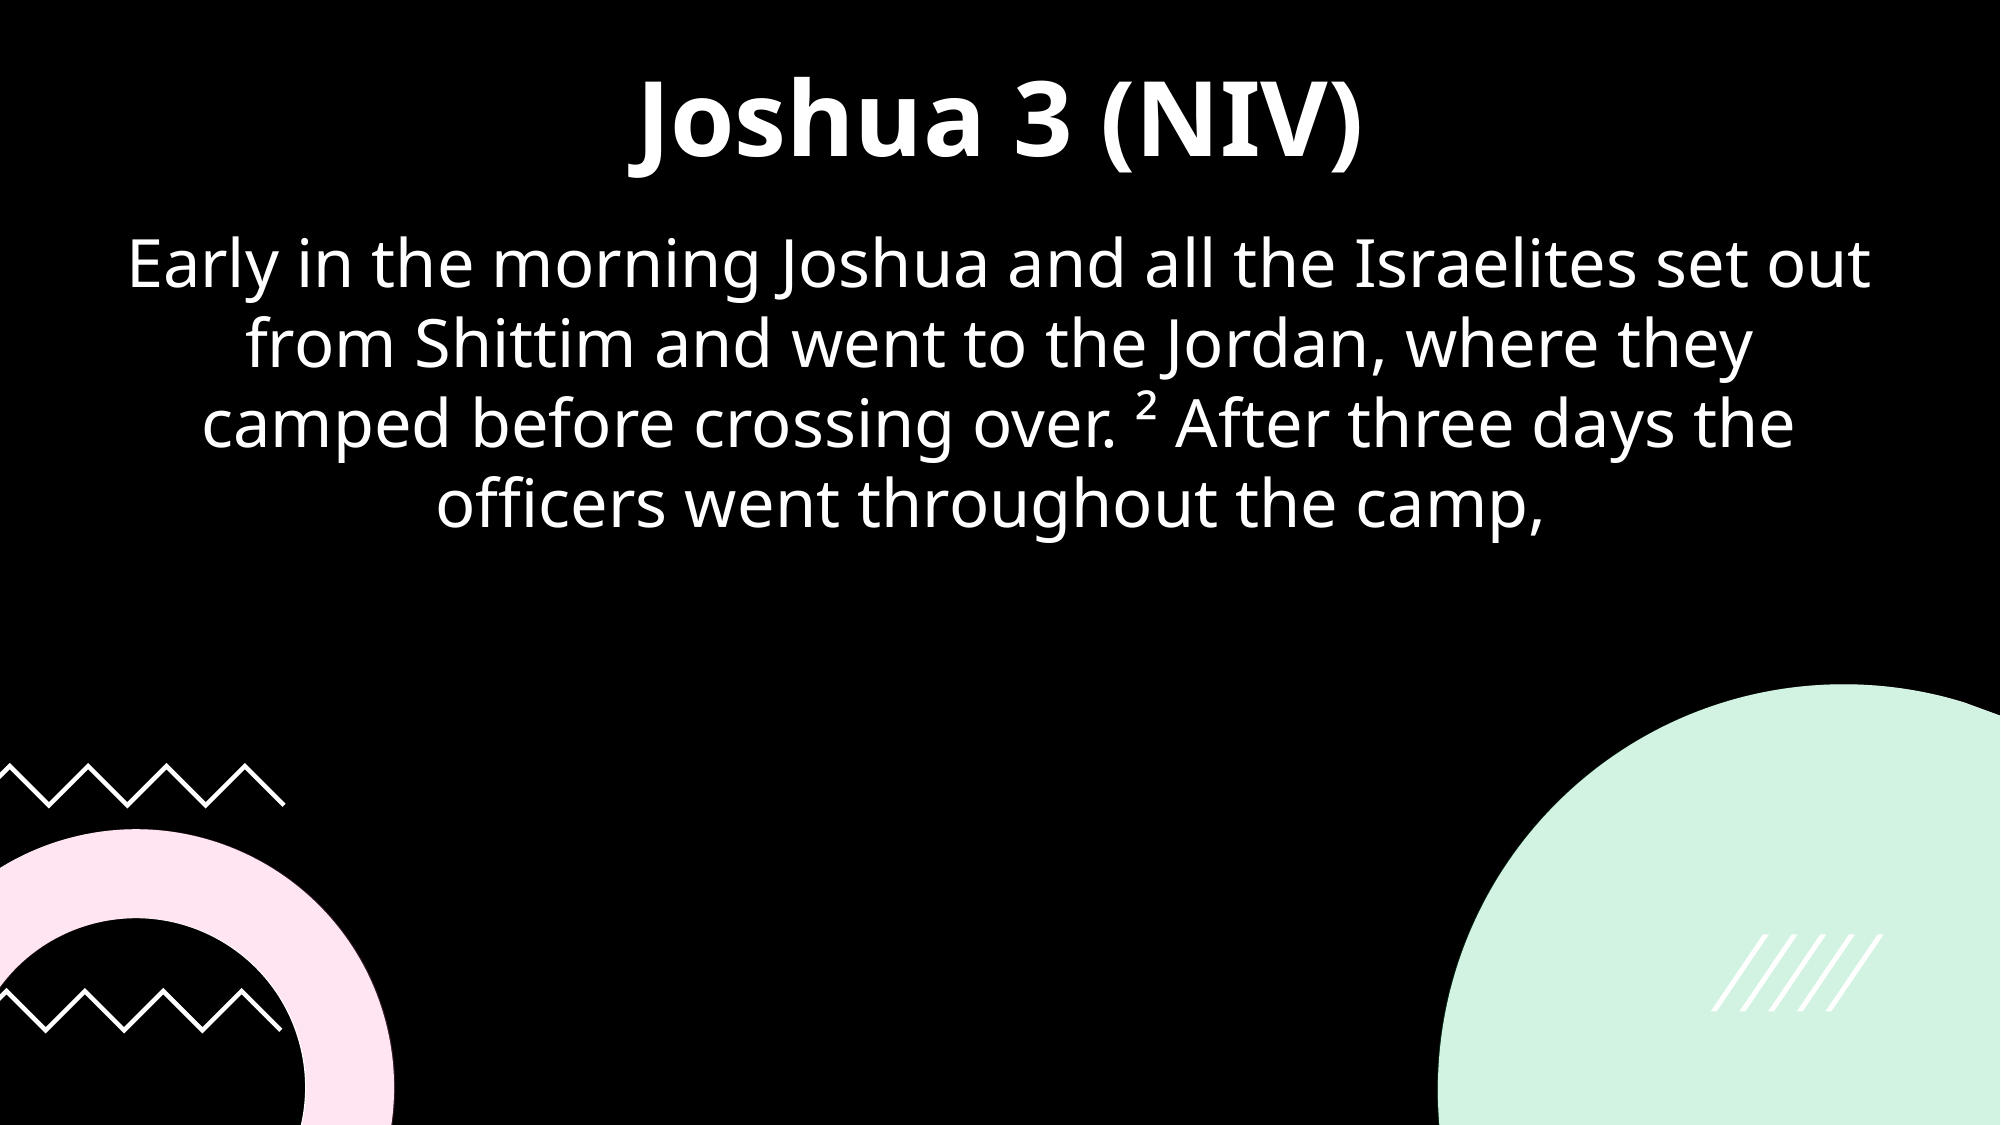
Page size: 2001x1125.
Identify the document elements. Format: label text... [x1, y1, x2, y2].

text_box Joshua 3 (NIV) [99, 44, 1900, 185]
text_box Early in the morning Joshua and all the Israelites set out from Shittim and went to the Jordan, where they camped before crossing over. ² After three days the officers went throughout the camp, [99, 213, 1900, 549]
